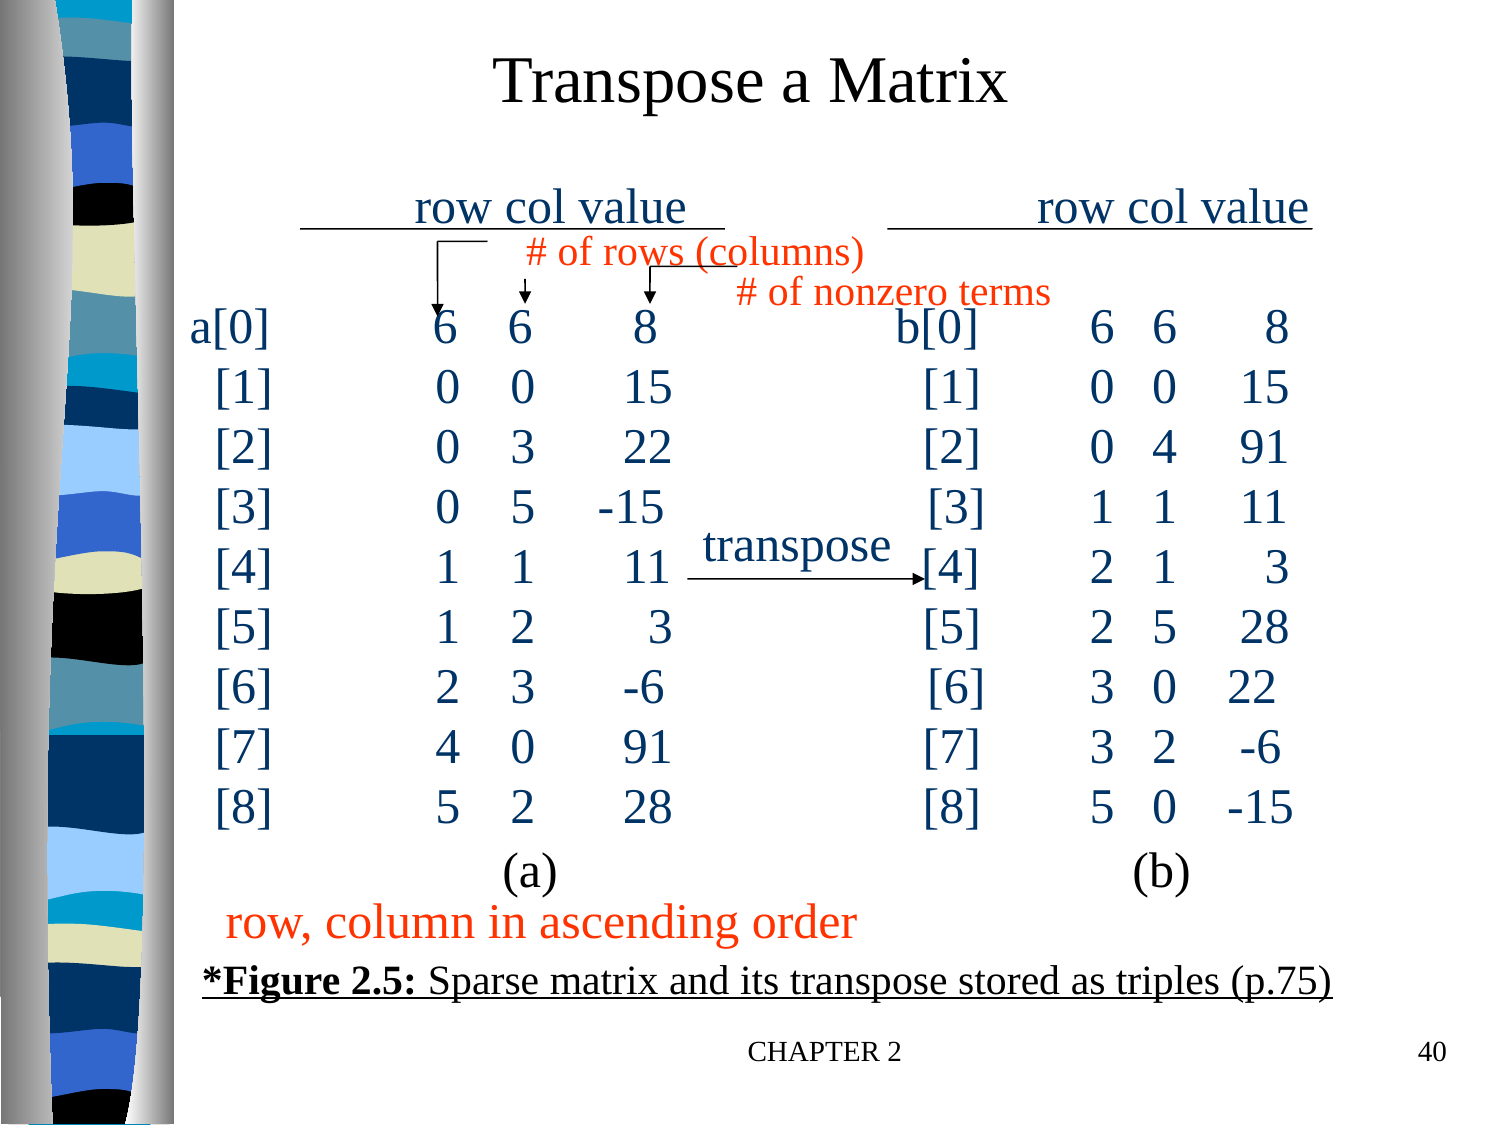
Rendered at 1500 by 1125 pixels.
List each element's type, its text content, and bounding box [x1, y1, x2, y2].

text_box [832, 572, 925, 586]
text_box transpose [687, 503, 907, 579]
text_box # of nonzero terms [721, 256, 1067, 321]
text_box [518, 278, 532, 304]
footer CHAPTER 2 [587, 1025, 1063, 1100]
text_box (a) (b) [487, 830, 1244, 905]
text_box row col value row col value a[0] 6 6 8 b[0] 6 6 8 [1] 0 0 15 [1] 0 0 15 [2] 0 3 22 [2] 0 4 91 [3] 0 5 -15 [3] 1 1 11 [4] 1 1 11 [4] 2 1 3 [5] 1 2 3 [5] 2 5 28 [6] 2 3 -6 [6] 3 0 22 [7] 4 0 91 [7] 3 2 -6 [8] 5 2 28 [8] 5 0 -15 [174, 66, 1445, 942]
text_box [431, 242, 444, 317]
text_box row, column in ascending order [210, 881, 873, 957]
text_box *Figure 2.5: Sparse matrix and its transpose stored as triples (p.75) [187, 945, 1348, 1011]
text_box Transpose a Matrix [477, 28, 1025, 123]
text_box # of rows (columns) [511, 216, 880, 282]
slide_number 40 [1149, 1025, 1463, 1100]
text_box [643, 267, 657, 304]
